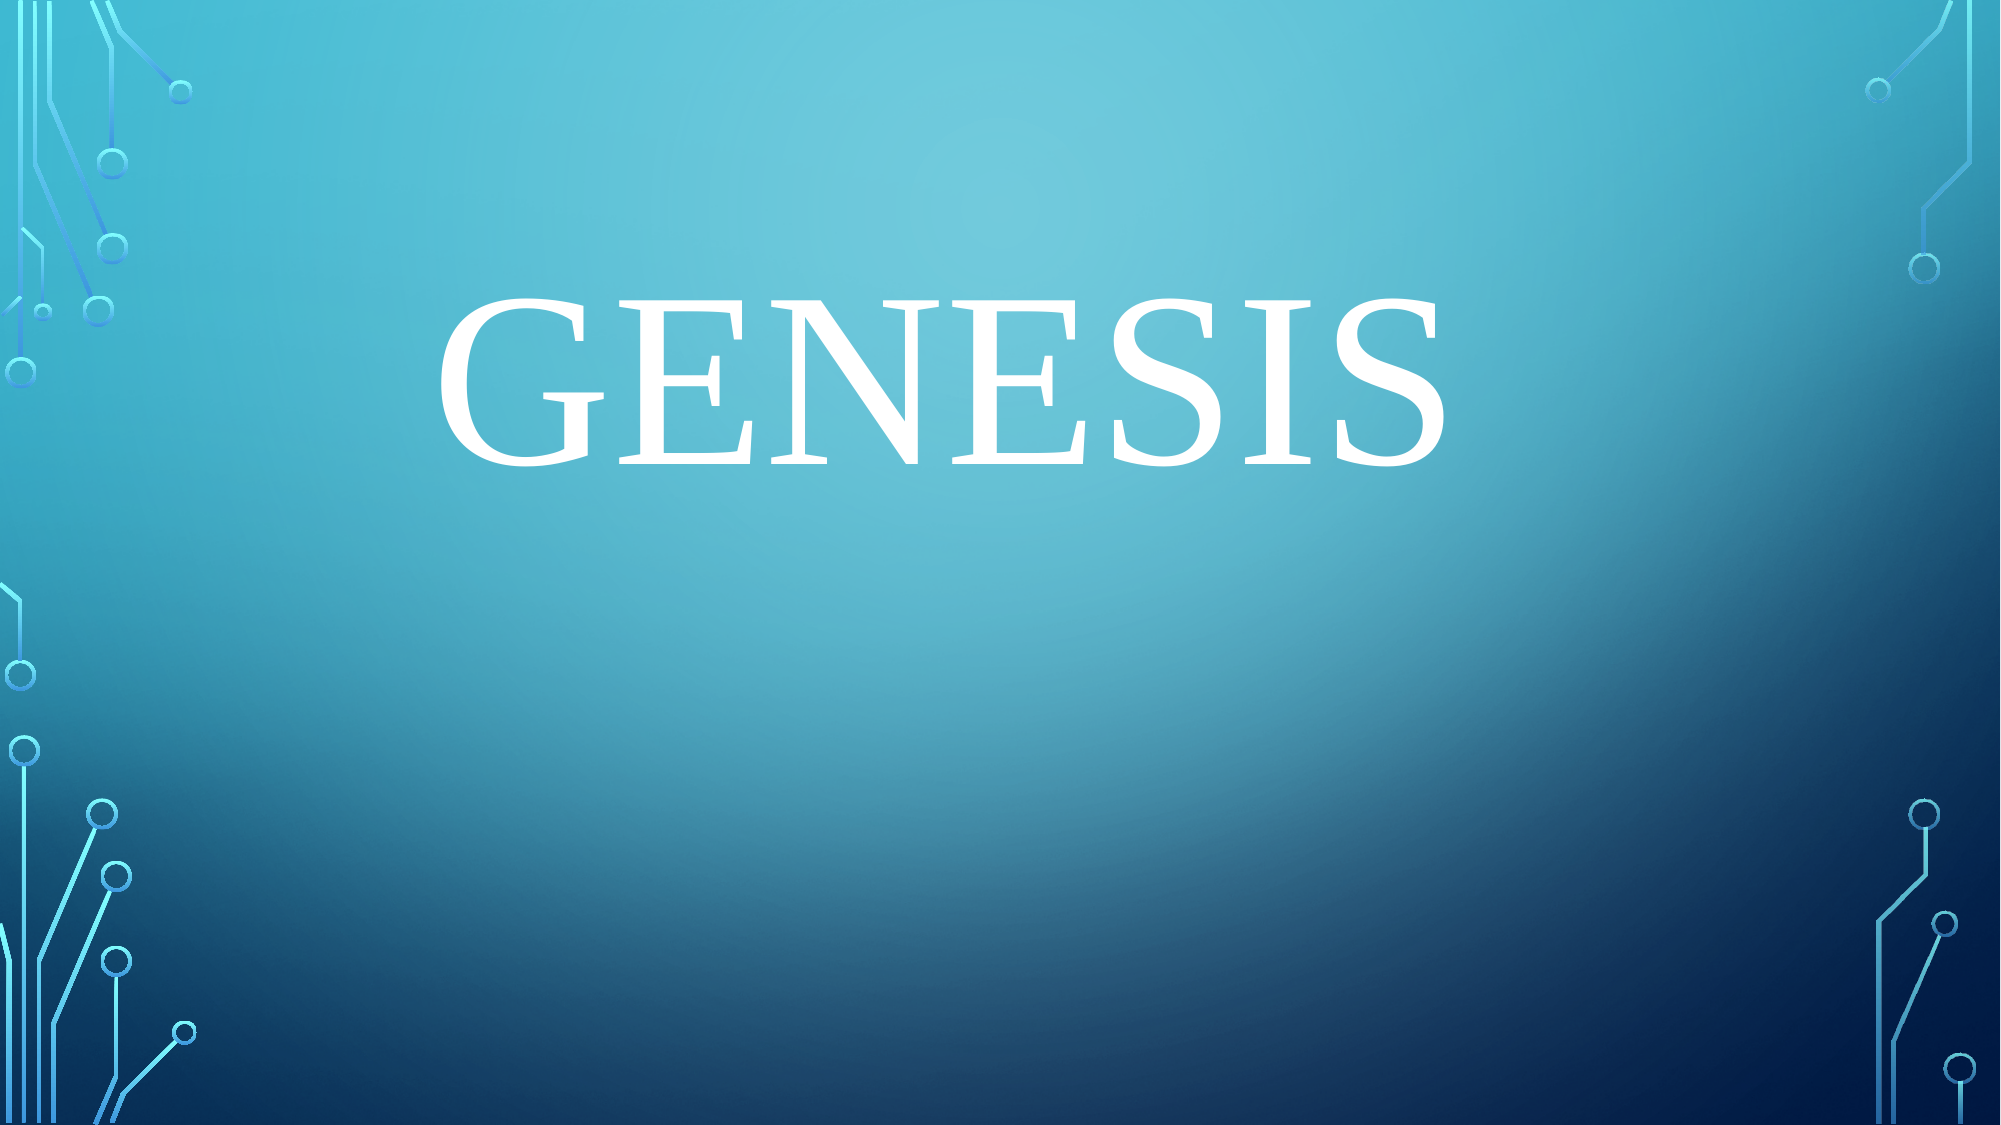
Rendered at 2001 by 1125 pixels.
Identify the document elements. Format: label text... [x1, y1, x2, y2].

title Genesis [111, 99, 1846, 669]
